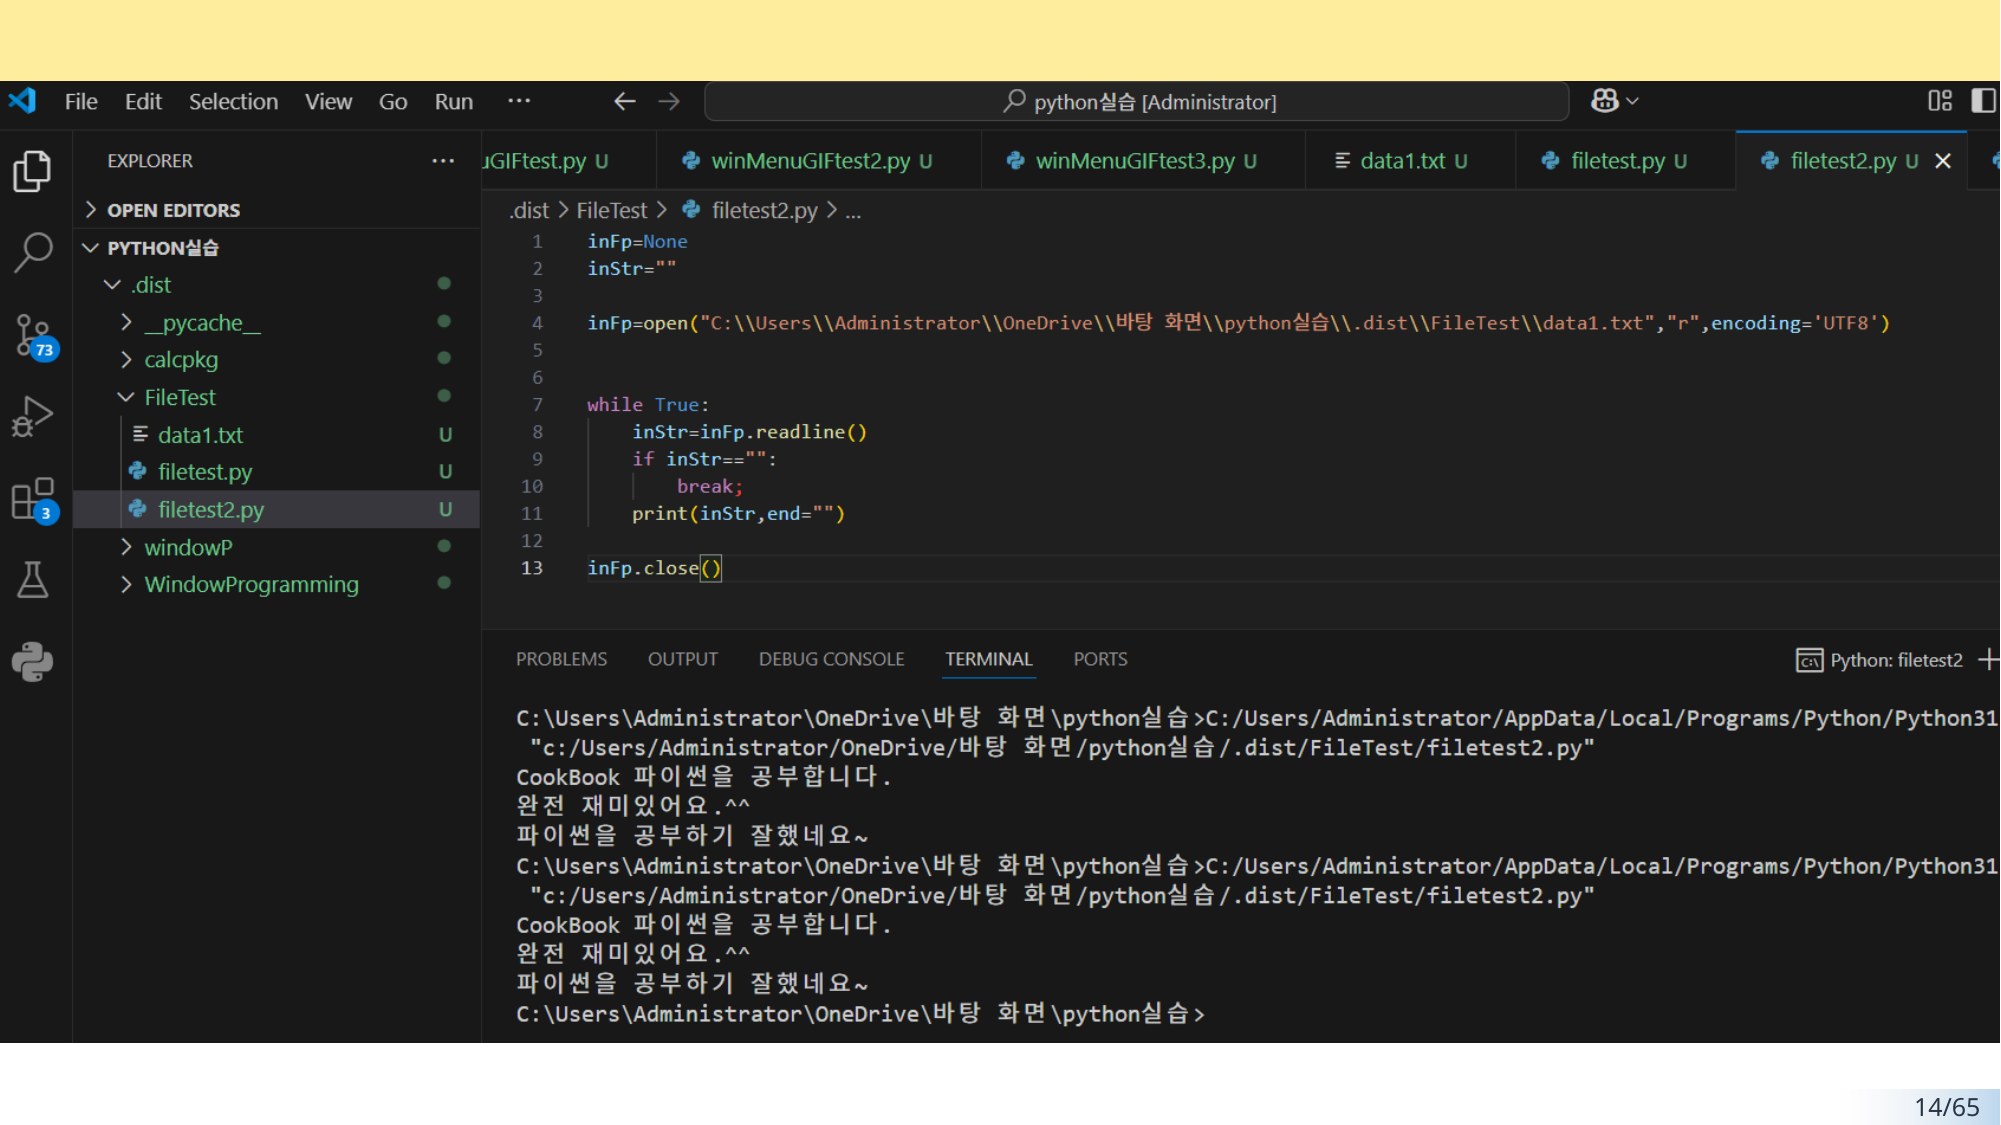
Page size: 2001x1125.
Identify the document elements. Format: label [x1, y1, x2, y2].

picture [0, 81, 2000, 1044]
